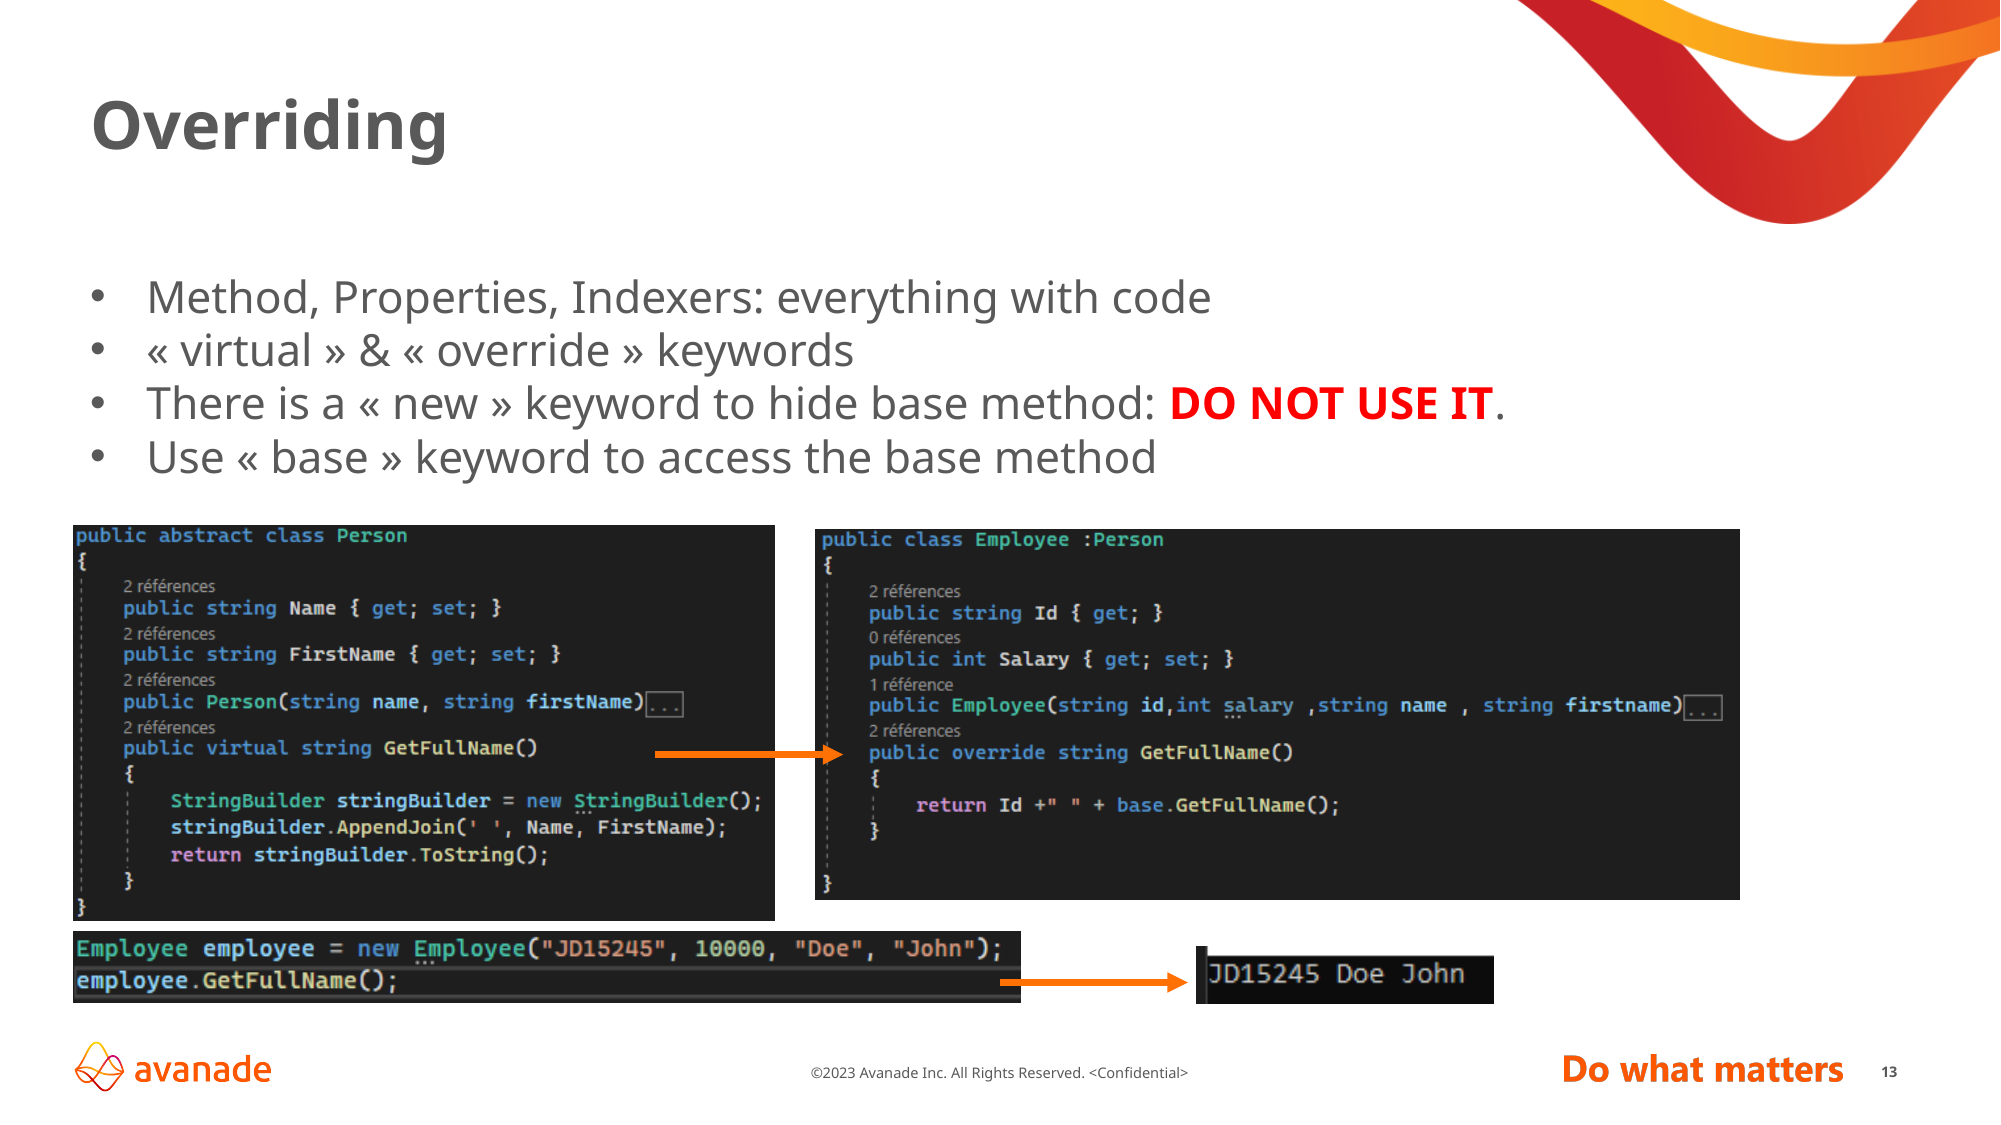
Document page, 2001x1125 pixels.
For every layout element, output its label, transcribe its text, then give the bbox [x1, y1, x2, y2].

picture [815, 529, 1740, 901]
slide_number 13 [1850, 1043, 1913, 1103]
picture [1483, 0, 2000, 224]
picture [54, 1021, 300, 1112]
list Method, Properties, Indexers: everything with code « virtual » & « override » keywords There is a « new » keyword to hide base method: DO NOT USE IT. Use « base » keyword to access the base method [75, 261, 1913, 951]
picture [1564, 1054, 1843, 1082]
picture [1196, 946, 1494, 1004]
title Overriding [75, 75, 1913, 175]
picture [73, 525, 775, 921]
picture [73, 931, 1021, 1003]
